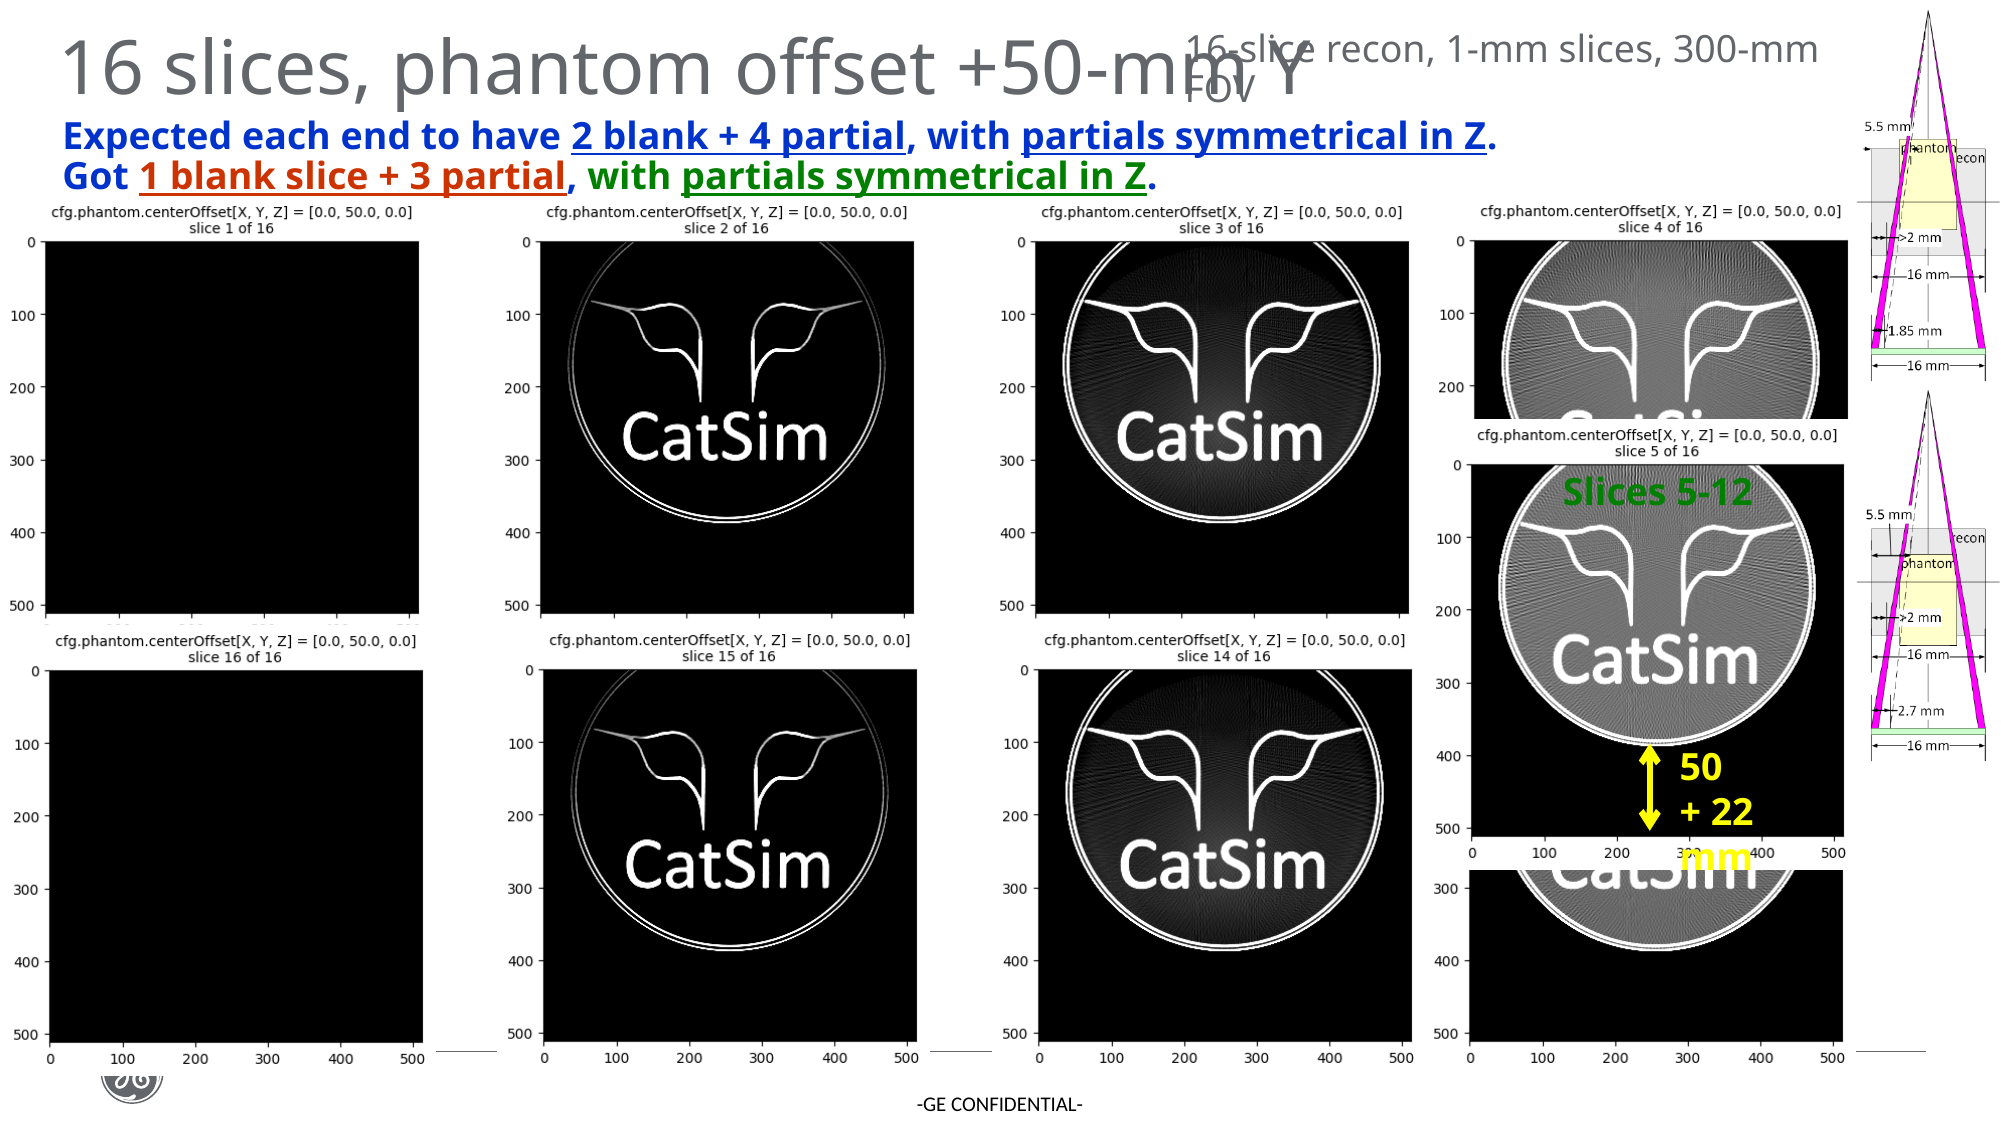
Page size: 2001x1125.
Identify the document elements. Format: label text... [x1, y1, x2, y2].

picture [989, 8, 2000, 1076]
title 16 slices, phantom offset +50-mm Y [58, 36, 1743, 105]
picture [494, 196, 930, 1076]
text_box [1649, 743, 1829, 835]
text_box Expected each end to have 2 blank + 4 partial, with partials symmetrical in Z. Got 1 blank slice + 3 partial, with partials symmetrical in Z. [62, 112, 1708, 203]
text_box 16-slice recon, 1-mm slices, 300-mm FOV [1184, 45, 1855, 95]
picture [0, 196, 436, 1077]
